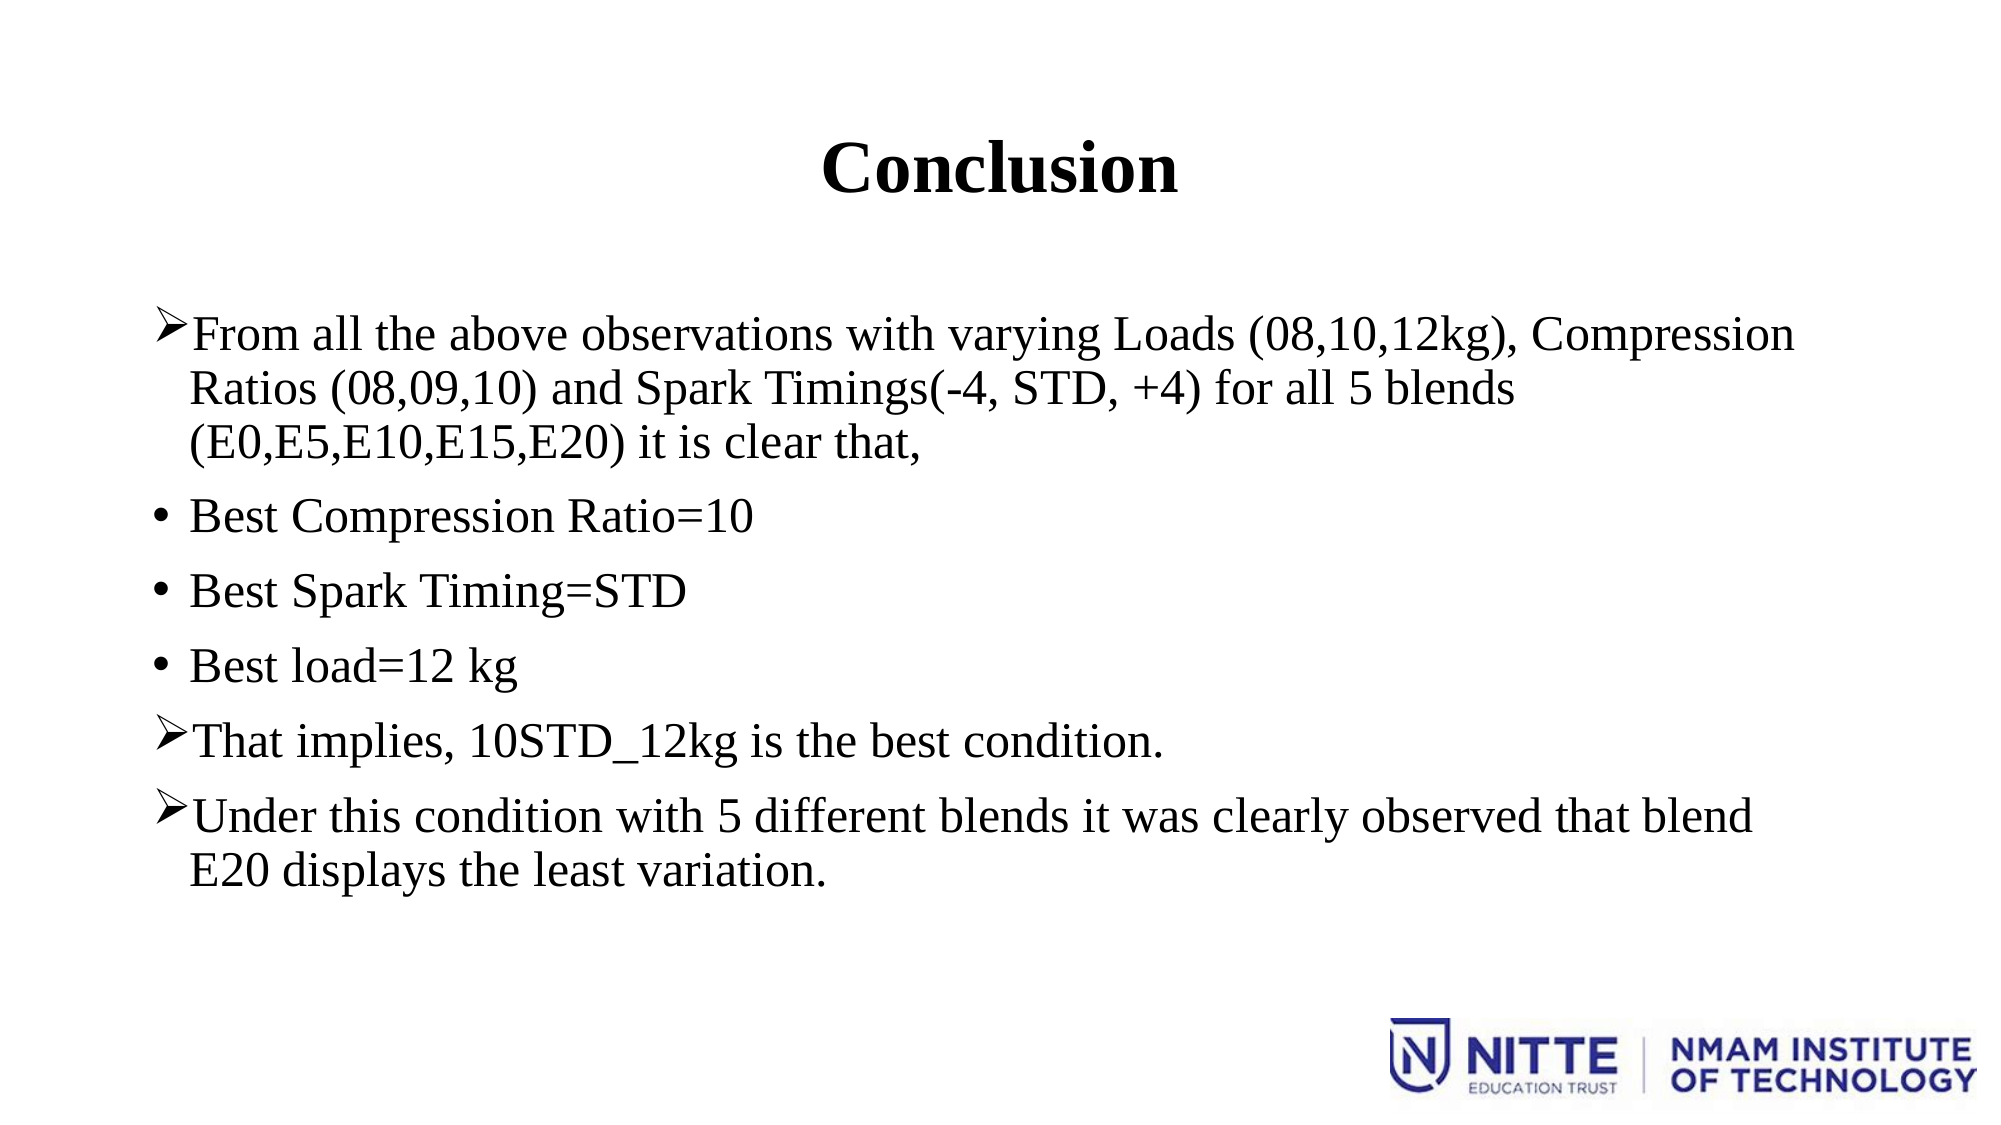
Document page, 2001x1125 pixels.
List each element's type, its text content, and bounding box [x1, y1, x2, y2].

picture [1390, 1018, 1977, 1114]
title Conclusion [137, 59, 1863, 278]
list From all the above observations with varying Loads (08,10,12kg), Compression Ratios (08,09,10) and Spark Timings(-4, STD, +4) for all 5 blends (E0,E5,E10,E15,E20) it is clear that, Best Compression Ratio=10 Best Spark Timing=STD Best load=12 kg That implies, 10STD_12kg is the best condition. Under this condition with 5 different blends it was clearly observed that blend E20 displays the least variation. [137, 299, 1863, 1014]
